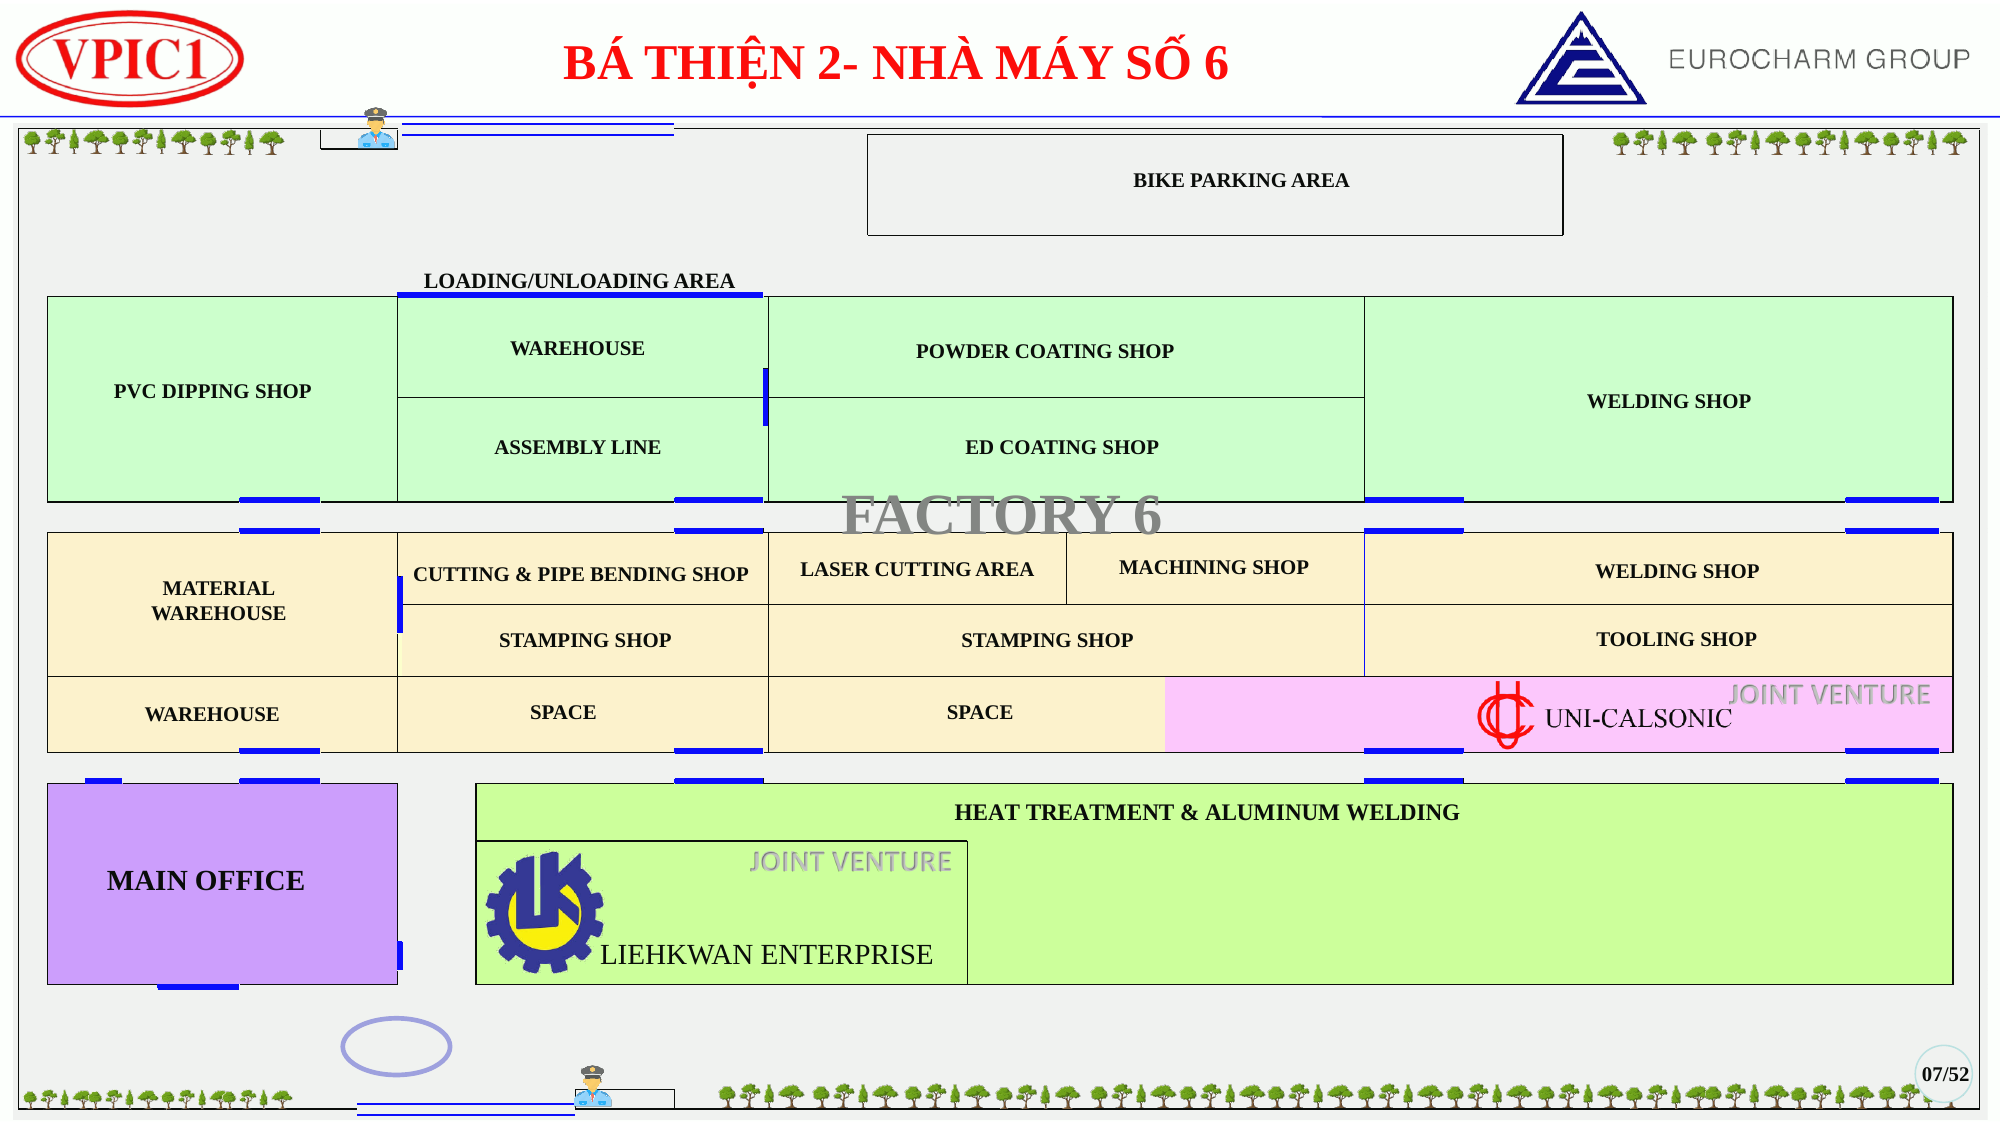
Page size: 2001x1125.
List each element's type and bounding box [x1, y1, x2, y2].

text_box [1903, 1045, 1989, 1103]
text_box [0, 3, 2000, 1122]
picture [12, 107, 1989, 1121]
